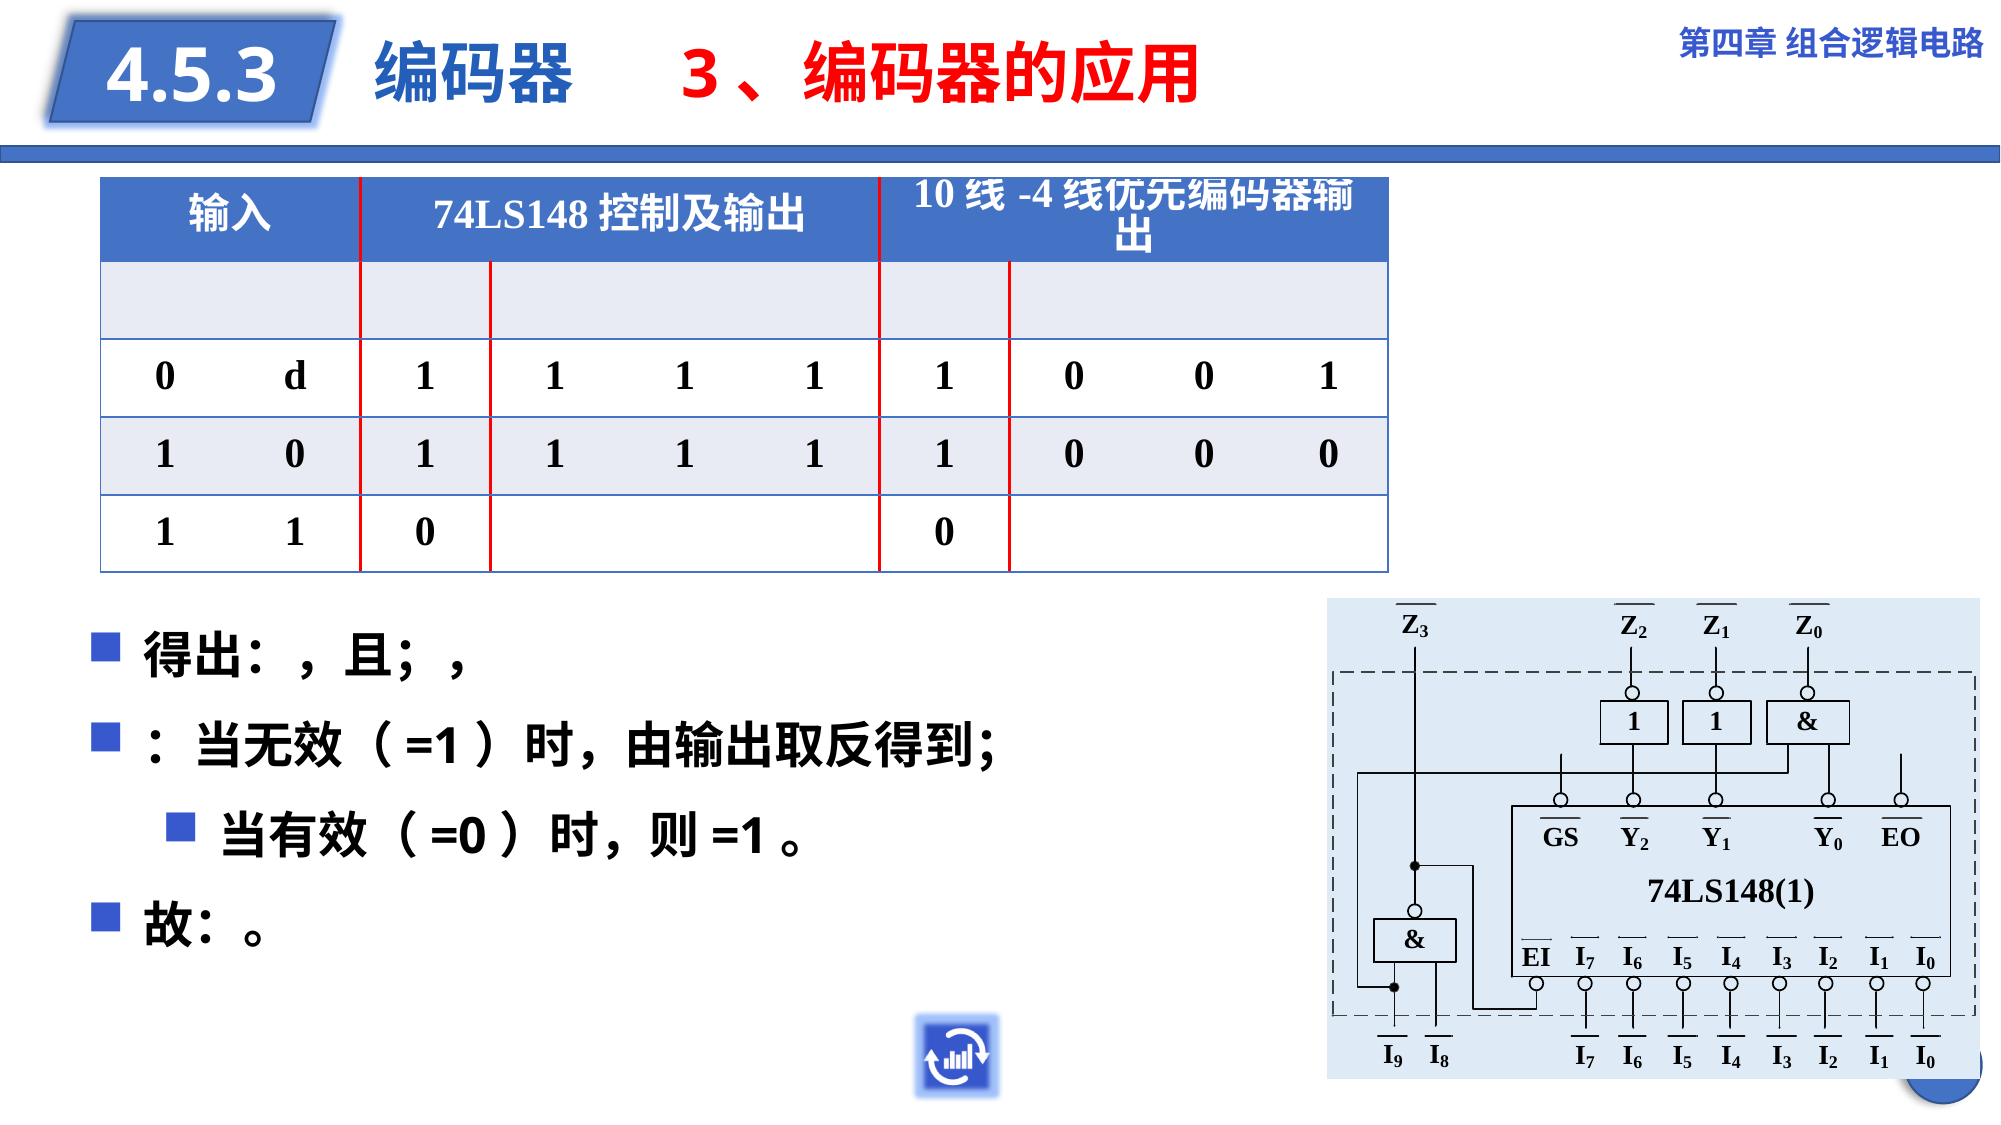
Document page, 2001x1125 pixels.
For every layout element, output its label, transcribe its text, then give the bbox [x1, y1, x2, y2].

picture [919, 1019, 994, 1094]
title 编码器 3、编码器的应用 [358, 16, 1306, 137]
footer 第四章 组合逻辑电路 [1654, 0, 2000, 84]
slide_number 65 [1895, 1033, 1989, 1094]
text_box 4.5.3 [48, 20, 337, 123]
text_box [1326, 598, 1980, 1080]
